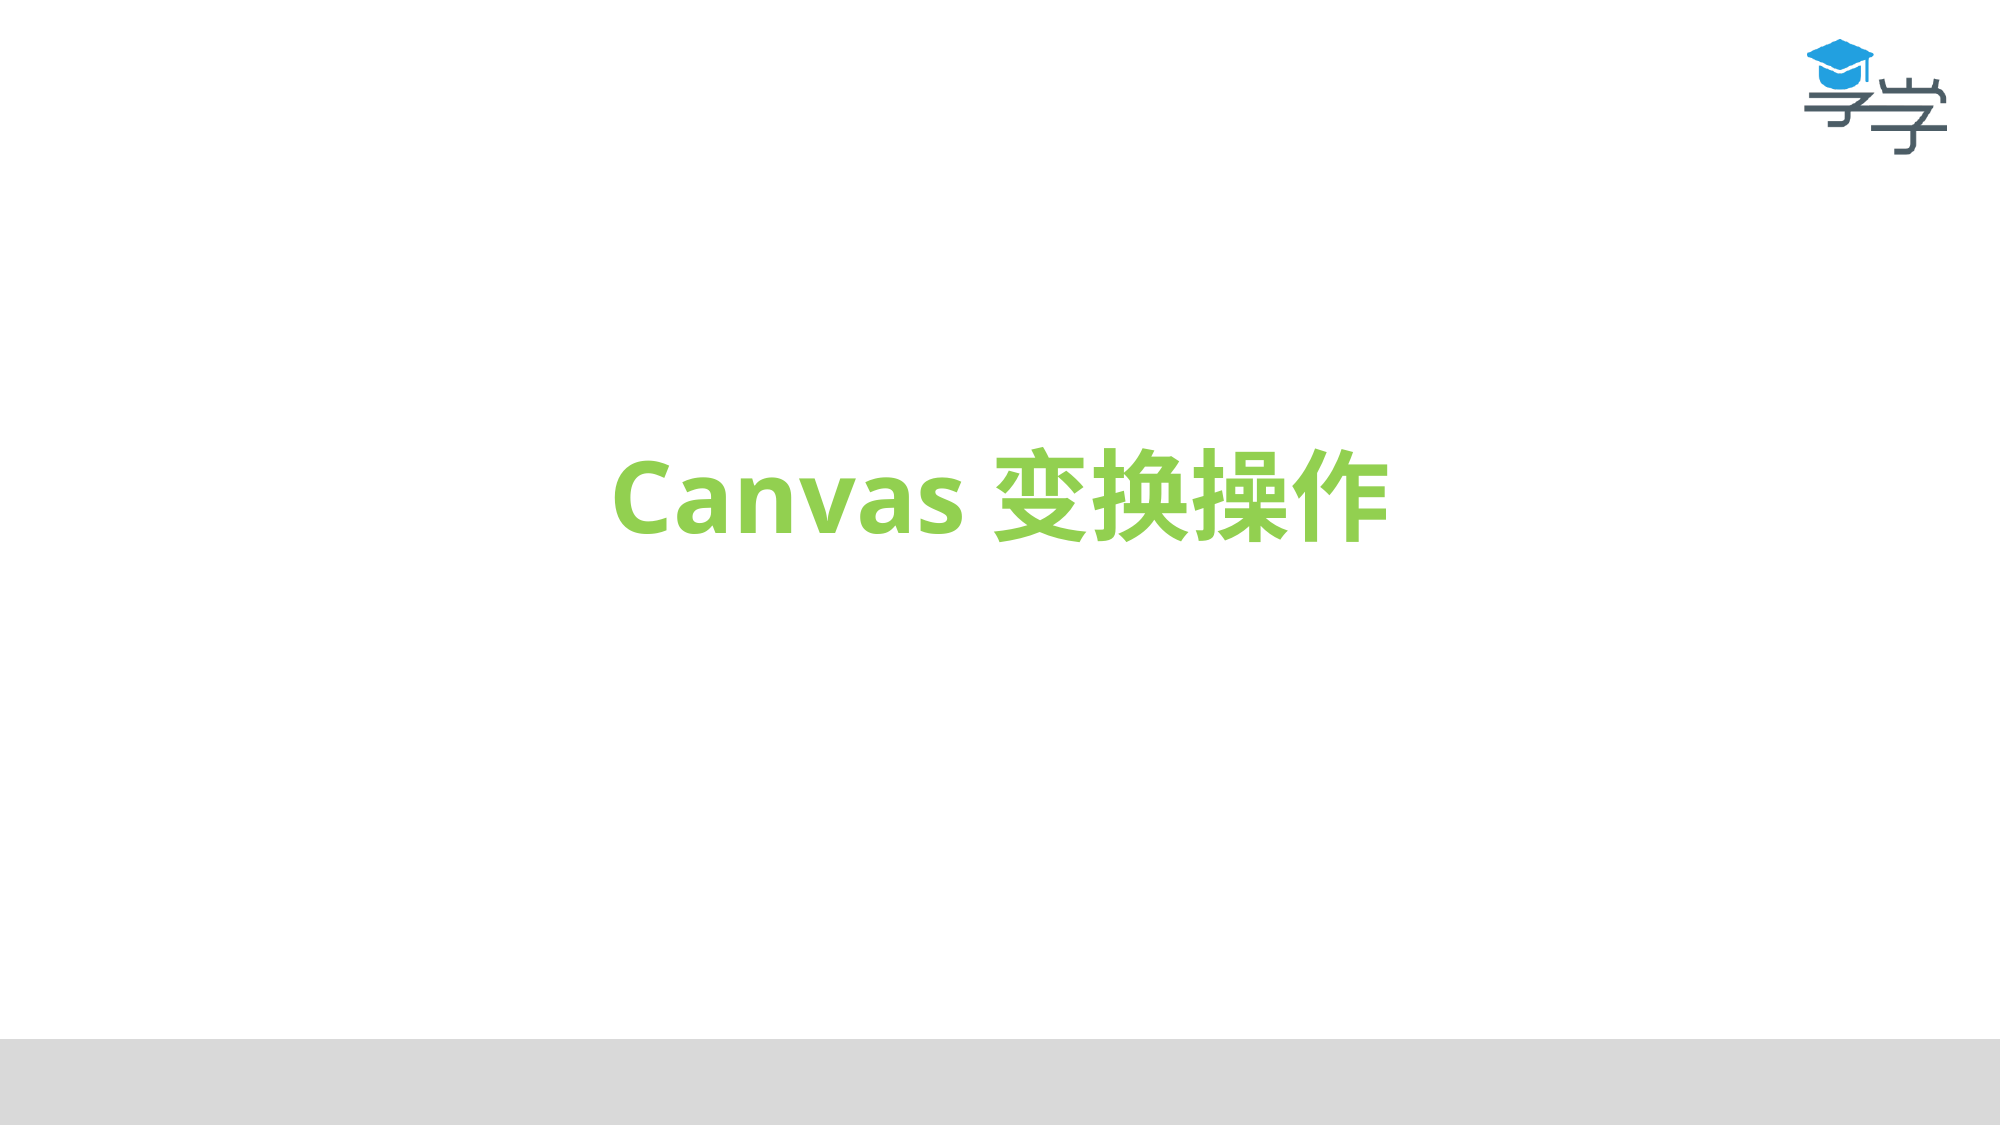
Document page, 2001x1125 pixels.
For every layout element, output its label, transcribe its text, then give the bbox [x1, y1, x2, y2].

picture [1799, 20, 1952, 173]
text_box Canvas变换操作 [594, 425, 1406, 561]
